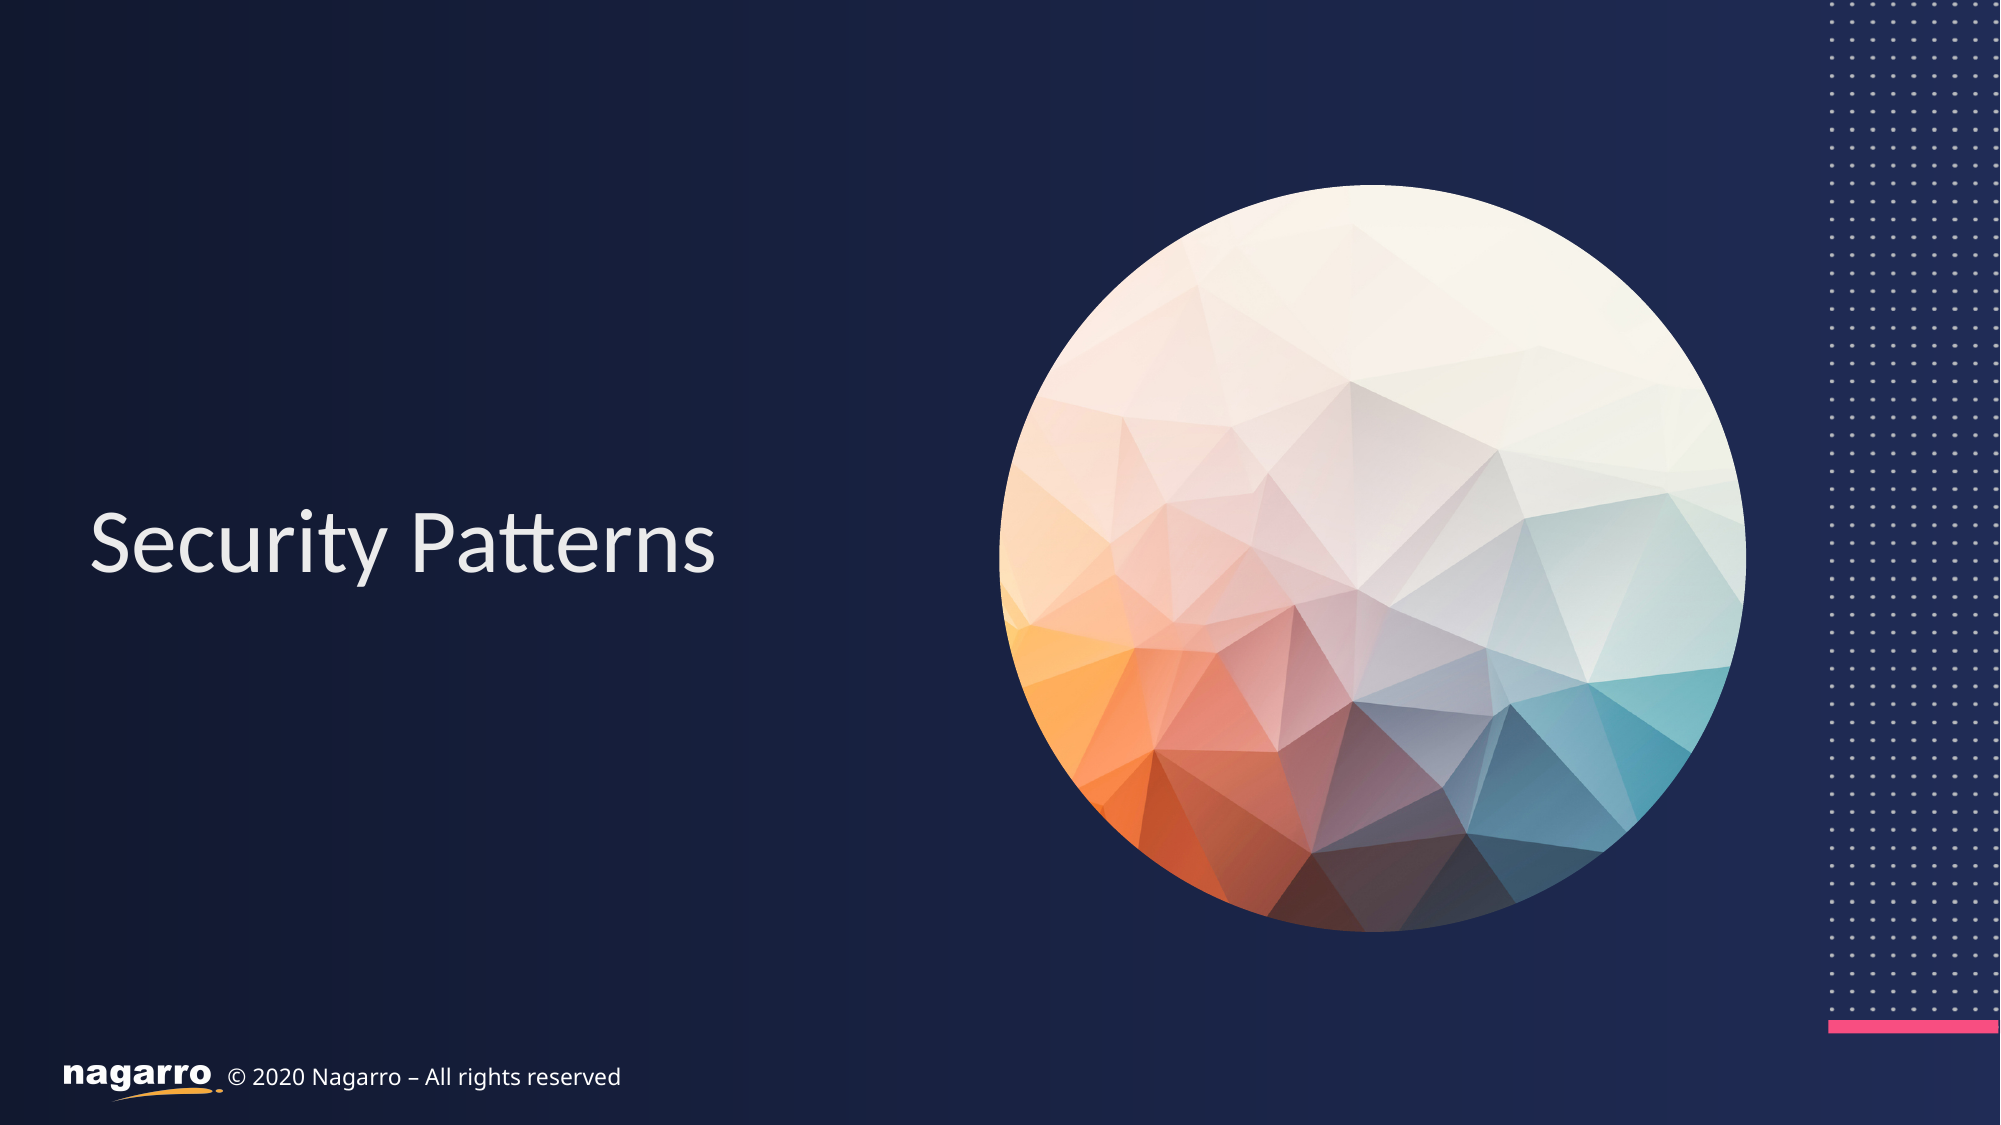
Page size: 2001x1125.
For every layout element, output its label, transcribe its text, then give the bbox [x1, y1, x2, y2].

list Security Patterns [74, 473, 999, 610]
picture [64, 1065, 223, 1102]
picture [999, 185, 1747, 932]
picture [1830, 0, 2000, 1028]
